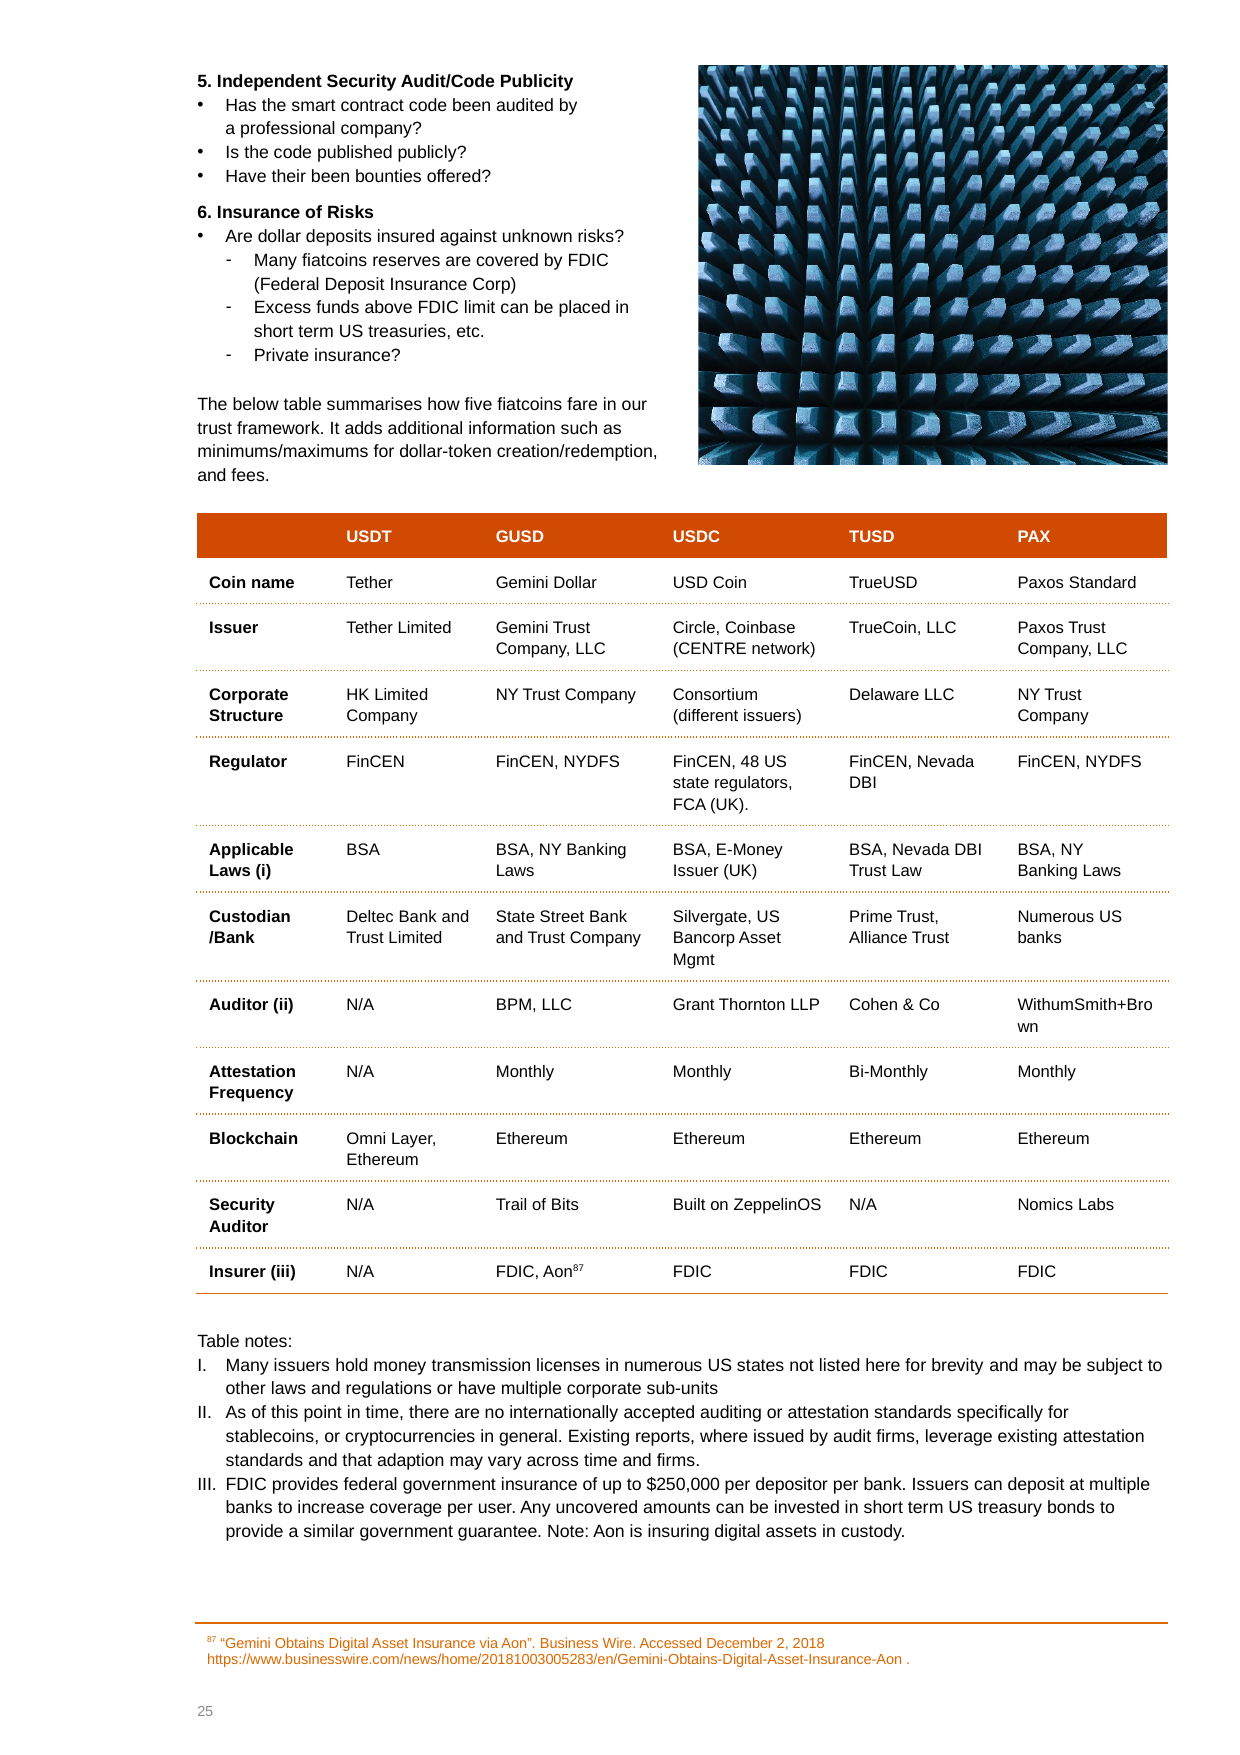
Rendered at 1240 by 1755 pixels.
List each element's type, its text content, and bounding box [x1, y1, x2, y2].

table_cell Paxos Trust Company, LLC [1007, 604, 1167, 670]
table_cell Issuer [198, 604, 334, 670]
table_cell Gemini Trust Company, LLC [485, 604, 660, 670]
table_cell FDIC [1007, 1248, 1167, 1293]
table_cell TrueUSD [838, 558, 1005, 604]
table_cell Insurer (iii) [198, 1248, 334, 1293]
table_header GUSD [484, 513, 661, 558]
table_cell State Street Bank and Trust Company [485, 892, 660, 981]
table_cell FDIC, Aon87 [485, 1248, 660, 1293]
table_cell Custodian /Bank [198, 892, 334, 981]
list 5. Independent Security Audit/Code Publicity Has the smart contract code been audited by a professional company? Is the code published publicly? Have their been bounties offered? 6. Insurance of Risks Are dollar deposits insured against unknown risks? Many fiatcoins reserves are covered by FDIC (Federal Deposit Insurance Corp) Excess funds above FDIC limit can be placed in short term US treasuries, etc. Private insurance? The below table summarises how five fiatcoins fare in our trust framework. It adds additional information such as minimums/maximums for dollar-token creation/redemption, and fees. [197, 67, 666, 490]
table_header [197, 513, 335, 558]
table_cell Coin name [198, 558, 334, 604]
table_cell Tether Limited [335, 604, 483, 670]
table_cell Ethereum [485, 1114, 660, 1181]
picture [698, 65, 1168, 465]
table_cell TrueCoin, LLC [838, 604, 1005, 670]
table_cell Ethereum [1007, 1114, 1167, 1181]
table_cell HK Limited Company [335, 670, 483, 737]
table_cell Built on ZeppelinOS [662, 1181, 836, 1248]
table_cell FinCEN, NYDFS [1007, 737, 1167, 826]
table_cell Delaware LLC [838, 670, 1005, 737]
table_cell N/A [335, 1248, 483, 1293]
table_cell Corporate Structure [198, 670, 334, 737]
table_cell BSA, Nevada DBI Trust Law [838, 826, 1005, 892]
table_cell Gemini Dollar [485, 558, 660, 604]
table_cell FDIC [662, 1248, 836, 1293]
table_cell Numerous US banks [1007, 892, 1167, 981]
list Table notes: Many issuers hold money transmission licenses in numerous US states not listed here for brevity and may be subject to other laws and regulations or have multiple corporate sub-units As of this point in time, there are no internationally accepted auditing or attestation standards specifically for stablecoins, or cryptocurrencies in general. Existing reports, where issued by audit firms, leverage existing attestation standards and that adaption may vary across time and firms. FDIC provides federal government insurance of up to $250,000 per depositor per bank. Issuers can deposit at multiple banks to increase coverage per user. Any uncovered amounts can be invested in short term US treasury bonds to provide a similar government guarantee. Note: Aon is insuring digital assets in custody. [197, 1326, 1168, 1544]
table_cell FinCEN [335, 737, 483, 826]
table_header USDT [335, 513, 484, 558]
table_cell Circle, Coinbase (CENTRE network) [662, 604, 836, 670]
table_cell BSA [335, 826, 483, 892]
table_cell Ethereum [838, 1114, 1005, 1181]
table_cell Monthly [485, 1047, 660, 1114]
table_cell Attestation Frequency [198, 1047, 334, 1114]
table_cell N/A [335, 1047, 483, 1114]
table_cell Nomics Labs [1007, 1181, 1167, 1248]
table_cell WithumSmith+Brown [1007, 981, 1167, 1047]
table_cell FinCEN, 48 US state regulators, FCA (UK). [662, 737, 836, 826]
table_cell FinCEN, Nevada DBI [838, 737, 1005, 826]
table_cell Prime Trust, Alliance Trust [838, 892, 1005, 981]
table_cell BSA, NY Banking Laws [1007, 826, 1167, 892]
table_cell Deltec Bank and Trust Limited [335, 892, 483, 981]
table_cell BSA, NY Banking Laws [485, 826, 660, 892]
table_header USDC [661, 513, 837, 558]
table_header 87 “Gemini Obtains Digital Asset Insurance via Aon”. Business Wire. Accessed December 2, 2018 https://www.businesswire.com/news/home/20181003005283/en/Gemini-Obtains-Digital-Asset-Insurance-Aon . [195, 1624, 1168, 1686]
table_cell Regulator [198, 737, 334, 826]
table_cell BPM, LLC [485, 981, 660, 1047]
table_cell N/A [335, 1181, 483, 1248]
table_cell Grant Thornton LLP [662, 981, 836, 1047]
table_cell USD Coin [662, 558, 836, 604]
table_cell Paxos Standard [1007, 558, 1167, 604]
table_cell Cohen & Co [838, 981, 1005, 1047]
slide_number 25 [197, 1701, 483, 1720]
table_cell NY Trust Company [1007, 670, 1167, 737]
table_cell Silvergate, US Bancorp Asset Mgmt [662, 892, 836, 981]
table_cell Omni Layer, Ethereum [335, 1114, 483, 1181]
table_header PAX [1006, 513, 1167, 558]
table_cell Tether [335, 558, 483, 604]
table_cell Blockchain [198, 1114, 334, 1181]
table_header TUSD [837, 513, 1006, 558]
table_cell Applicable Laws (i) [198, 826, 334, 892]
table_cell Auditor (ii) [198, 981, 334, 1047]
table_cell Consortium (different issuers) [662, 670, 836, 737]
table_cell FDIC [838, 1248, 1005, 1293]
table_cell N/A [838, 1181, 1005, 1248]
table_cell FinCEN, NYDFS [485, 737, 660, 826]
table_cell NY Trust Company [485, 670, 660, 737]
table_cell Bi-Monthly [838, 1047, 1005, 1114]
table_cell Security Auditor [198, 1181, 334, 1248]
table_cell Monthly [1007, 1047, 1167, 1114]
table_cell Ethereum [662, 1114, 836, 1181]
table_cell Trail of Bits [485, 1181, 660, 1248]
table_cell BSA, E-Money Issuer (UK) [662, 826, 836, 892]
table_cell Monthly [662, 1047, 836, 1114]
table_cell N/A [335, 981, 483, 1047]
